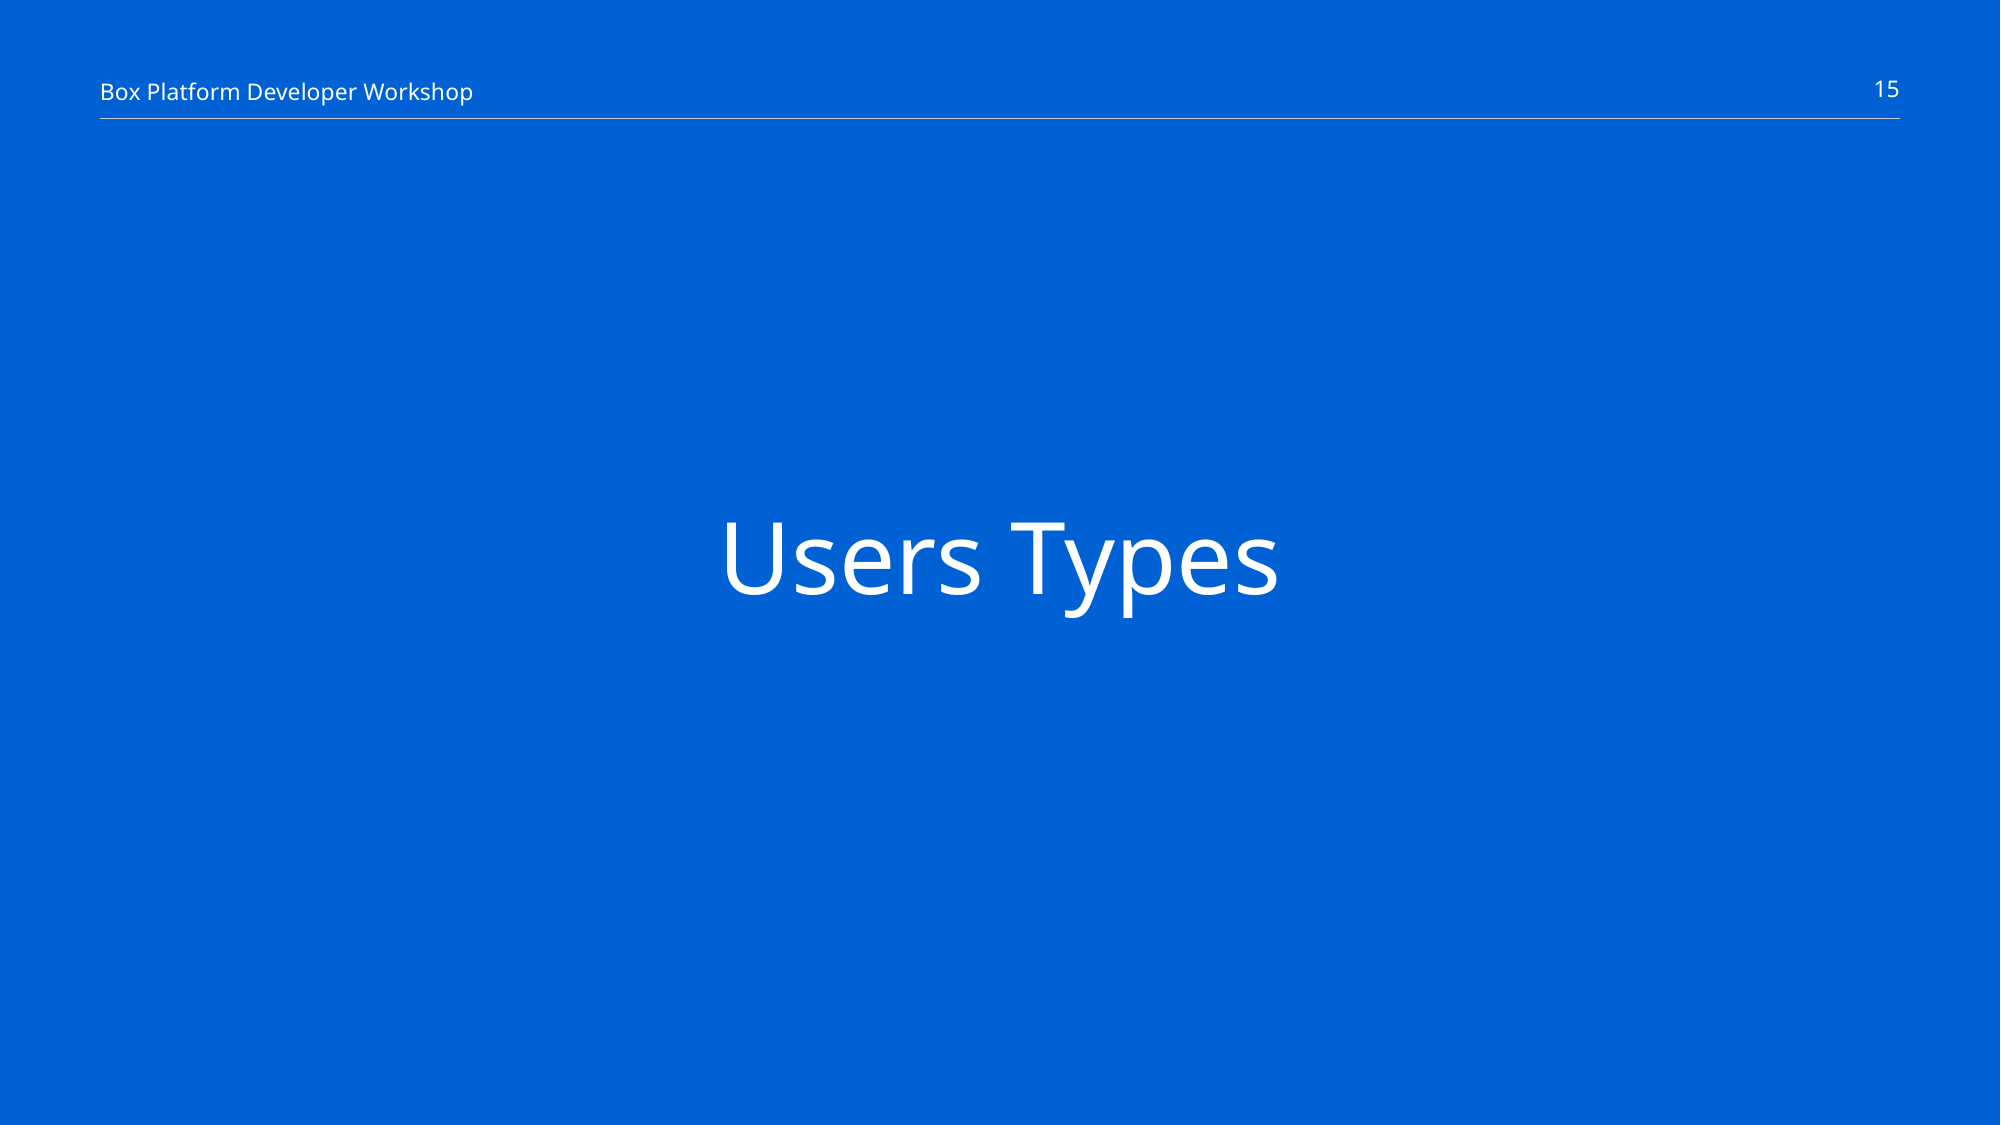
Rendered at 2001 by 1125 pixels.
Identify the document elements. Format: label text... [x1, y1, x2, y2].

title Users Types [99, 468, 1900, 657]
